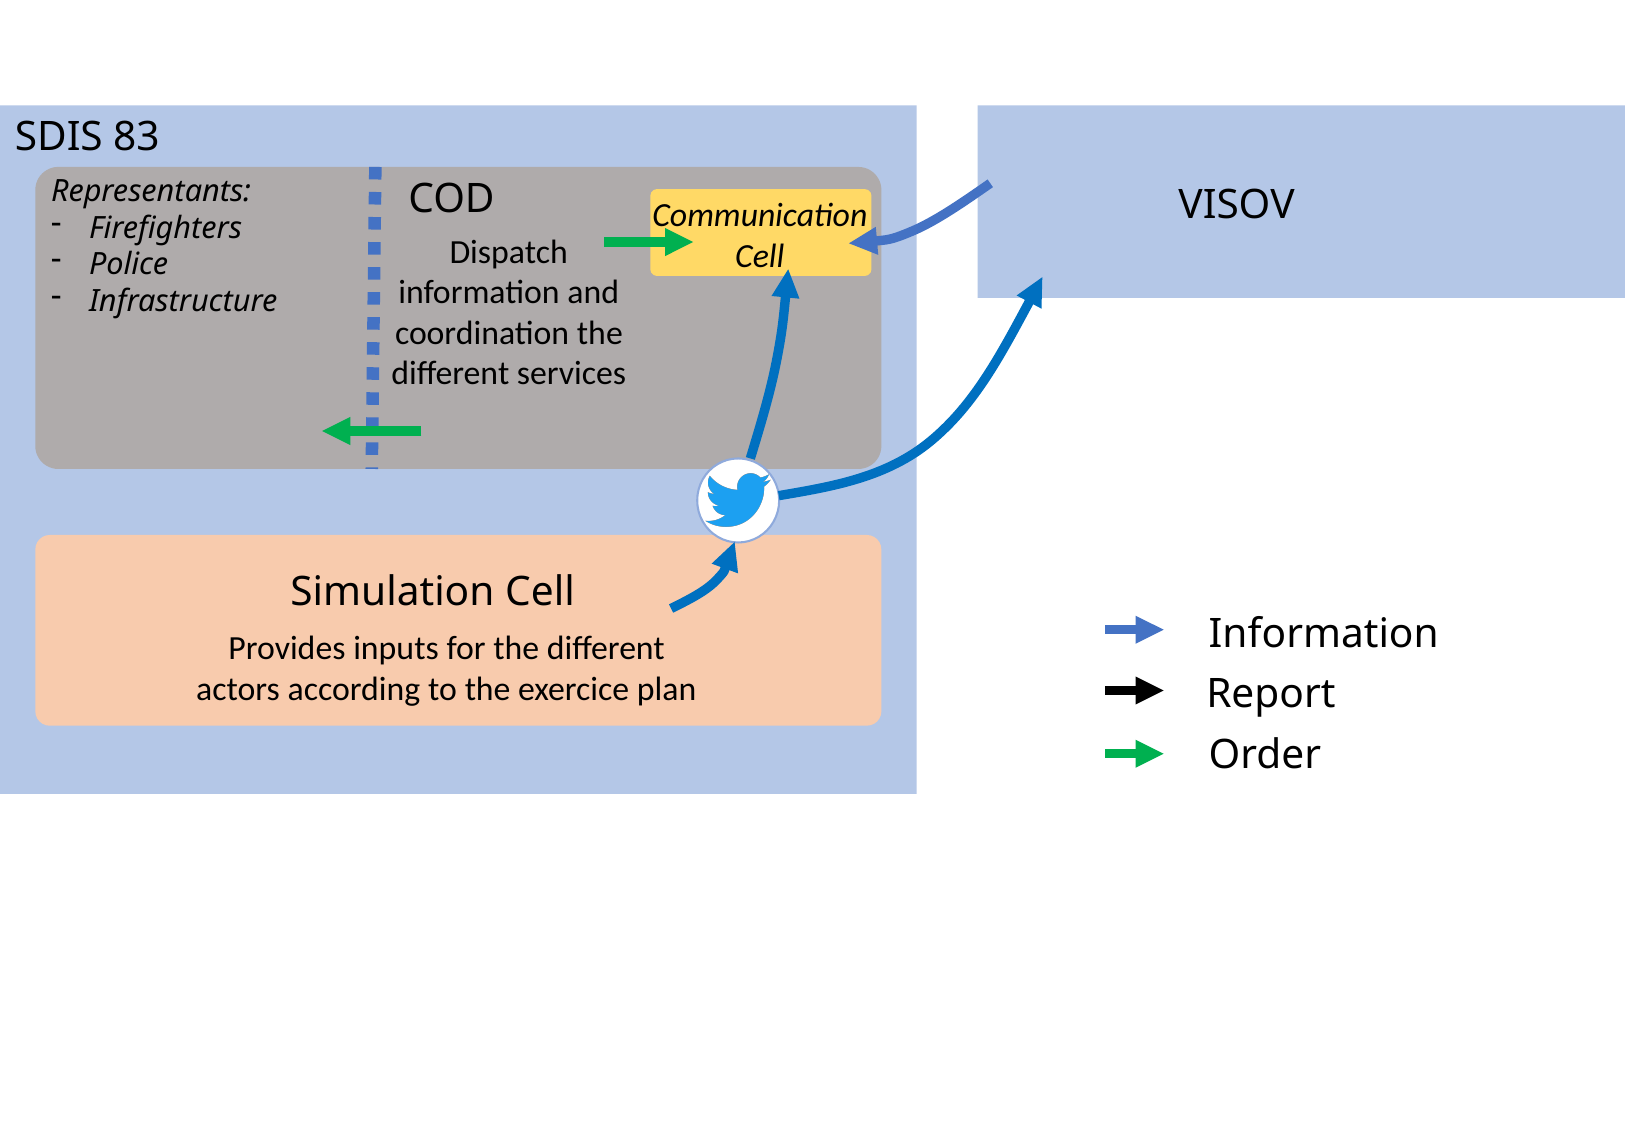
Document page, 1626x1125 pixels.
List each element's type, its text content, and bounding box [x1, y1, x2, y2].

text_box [371, 166, 376, 430]
text_box [376, 283, 785, 470]
text_box [883, 182, 991, 242]
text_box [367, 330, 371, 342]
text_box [697, 458, 780, 543]
text_box Simulation Cell [275, 557, 618, 618]
text_box VISOV [1163, 170, 1439, 235]
text_box COD [393, 164, 569, 229]
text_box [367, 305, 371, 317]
text_box [977, 104, 1625, 299]
text_box [670, 543, 737, 610]
text_box Order [1193, 720, 1405, 785]
text_box [780, 277, 1043, 497]
text_box Dispatch information and coordination the different services [376, 222, 651, 400]
text_box SDIS 83 [0, 102, 276, 166]
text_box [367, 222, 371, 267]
text_box [34, 165, 393, 470]
text_box Provides inputs for the different actors according to the exercice plan [177, 618, 715, 715]
text_box [34, 533, 883, 727]
text_box [0, 166, 918, 795]
text_box [276, 104, 918, 228]
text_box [636, 185, 883, 283]
text_box [569, 165, 882, 222]
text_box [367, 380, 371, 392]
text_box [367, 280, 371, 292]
text_box Report [1191, 659, 1402, 724]
text_box Representants: Firefighters Police Infrastructure [36, 163, 361, 325]
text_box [371, 432, 376, 469]
text_box [752, 283, 883, 470]
text_box Information [1193, 598, 1500, 663]
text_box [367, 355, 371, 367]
text_box [749, 283, 788, 458]
